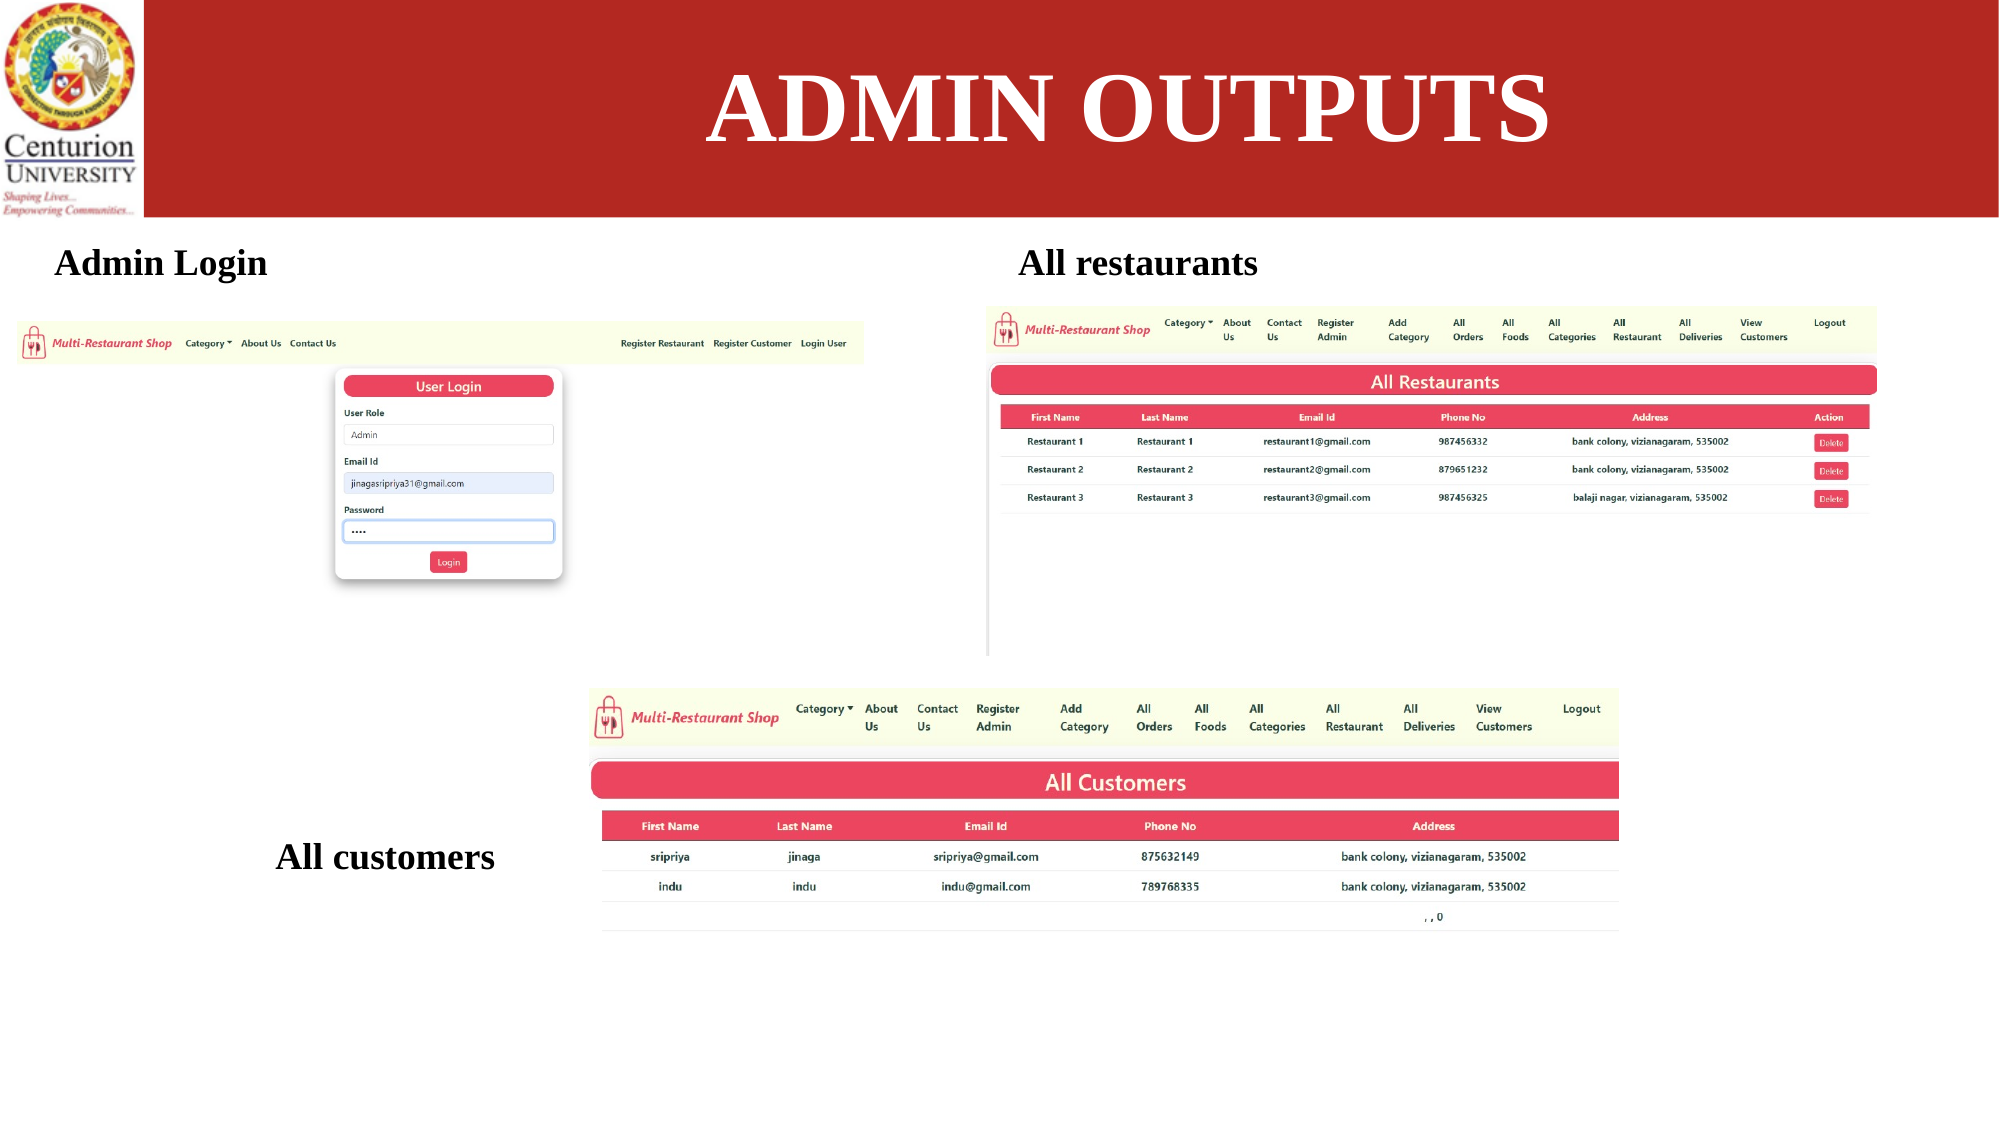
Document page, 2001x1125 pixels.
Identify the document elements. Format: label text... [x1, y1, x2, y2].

title ADMIN OUTPUTS [143, 0, 1999, 218]
text_box Admin Login All restaurants [39, 230, 1753, 290]
picture [589, 688, 1619, 1110]
text_box All customers [110, 824, 518, 885]
picture [1, 2, 138, 221]
picture [17, 321, 864, 671]
picture [985, 306, 1877, 656]
